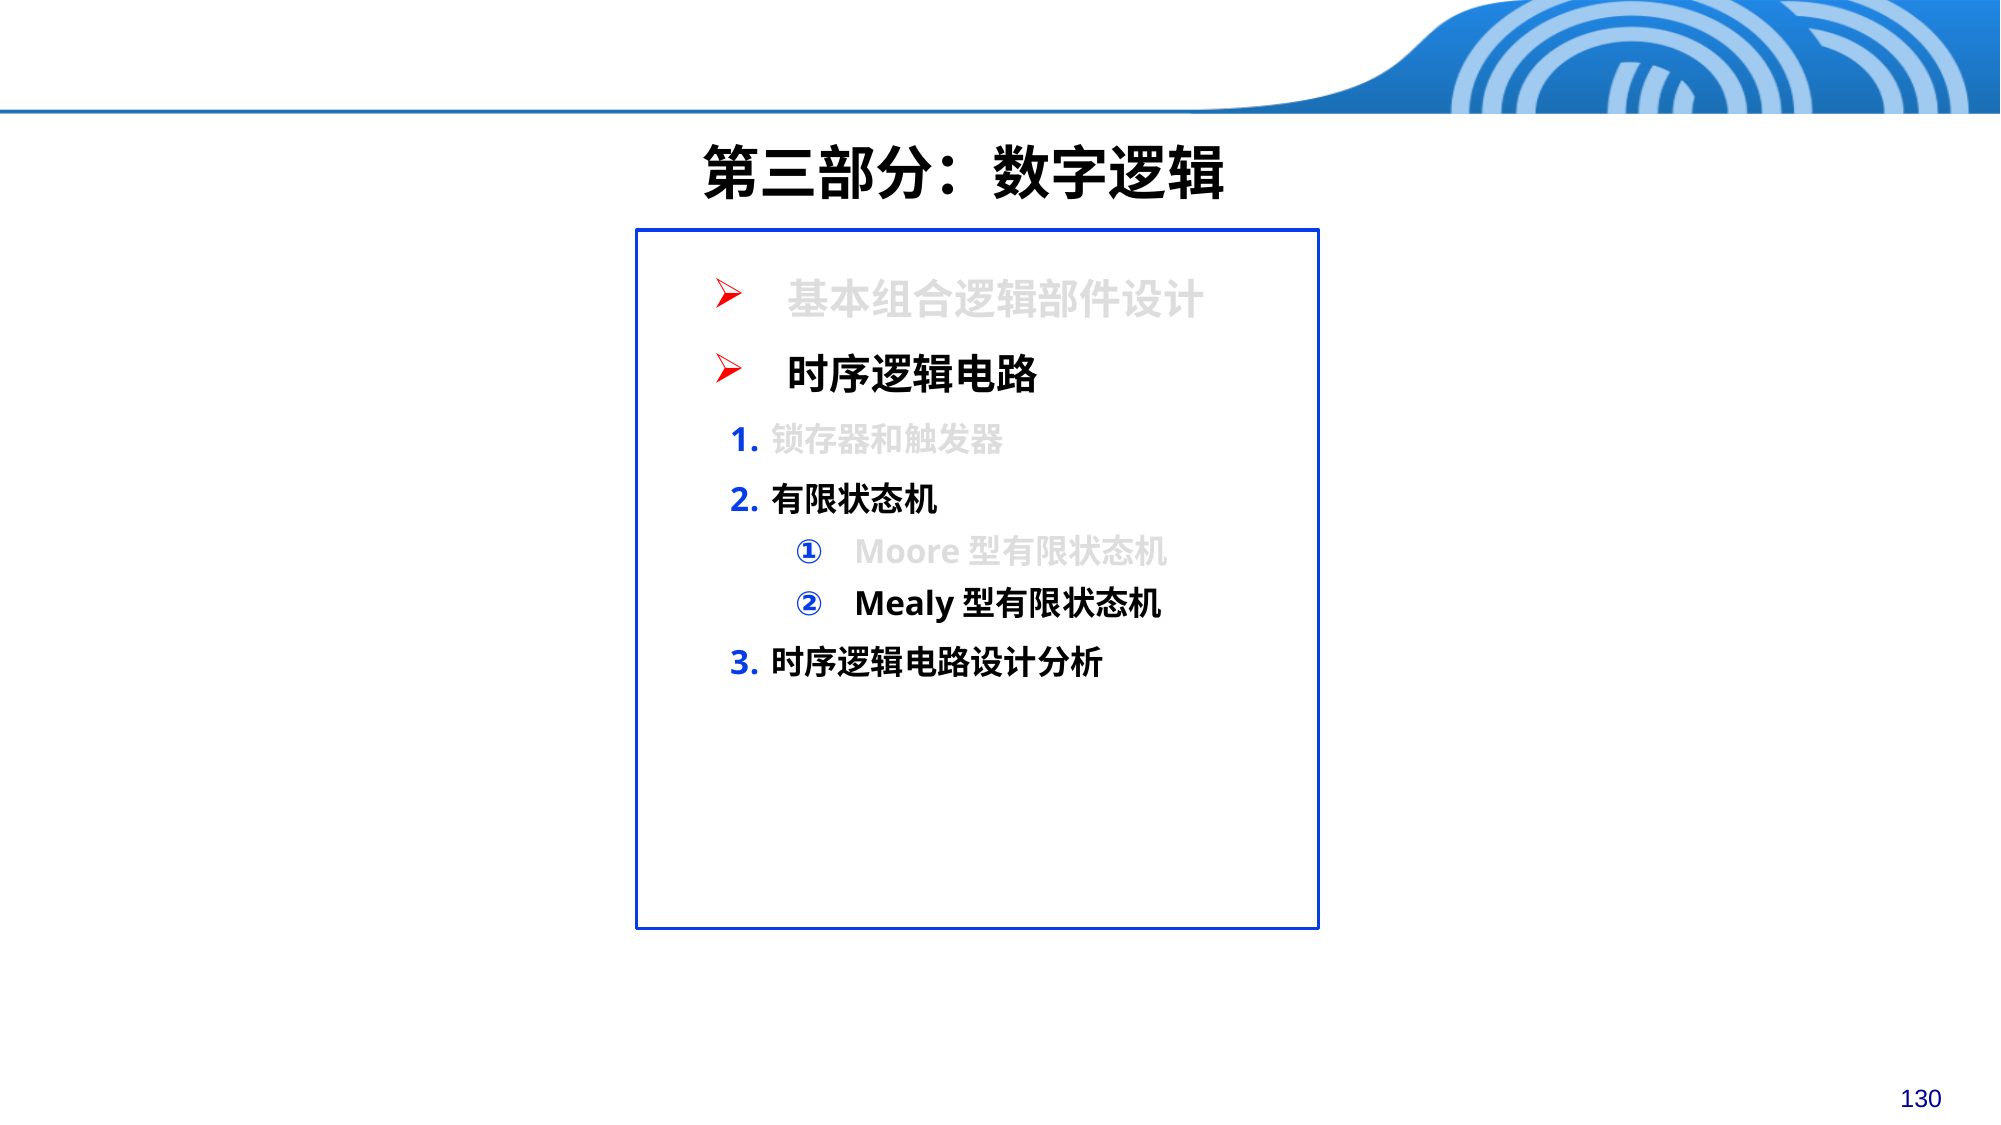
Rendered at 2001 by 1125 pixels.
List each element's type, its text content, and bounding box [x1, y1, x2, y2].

picture [0, 0, 2000, 114]
text_box 第三部分：数字逻辑 [607, 138, 1319, 209]
text_box 基本组合逻辑部件设计 时序逻辑电路 锁存器和触发器 有限状态机 Moore型有限状态机 Mealy型有限状态机 时序逻辑电路设计分析 [704, 231, 1370, 1094]
text_box [636, 230, 1319, 929]
